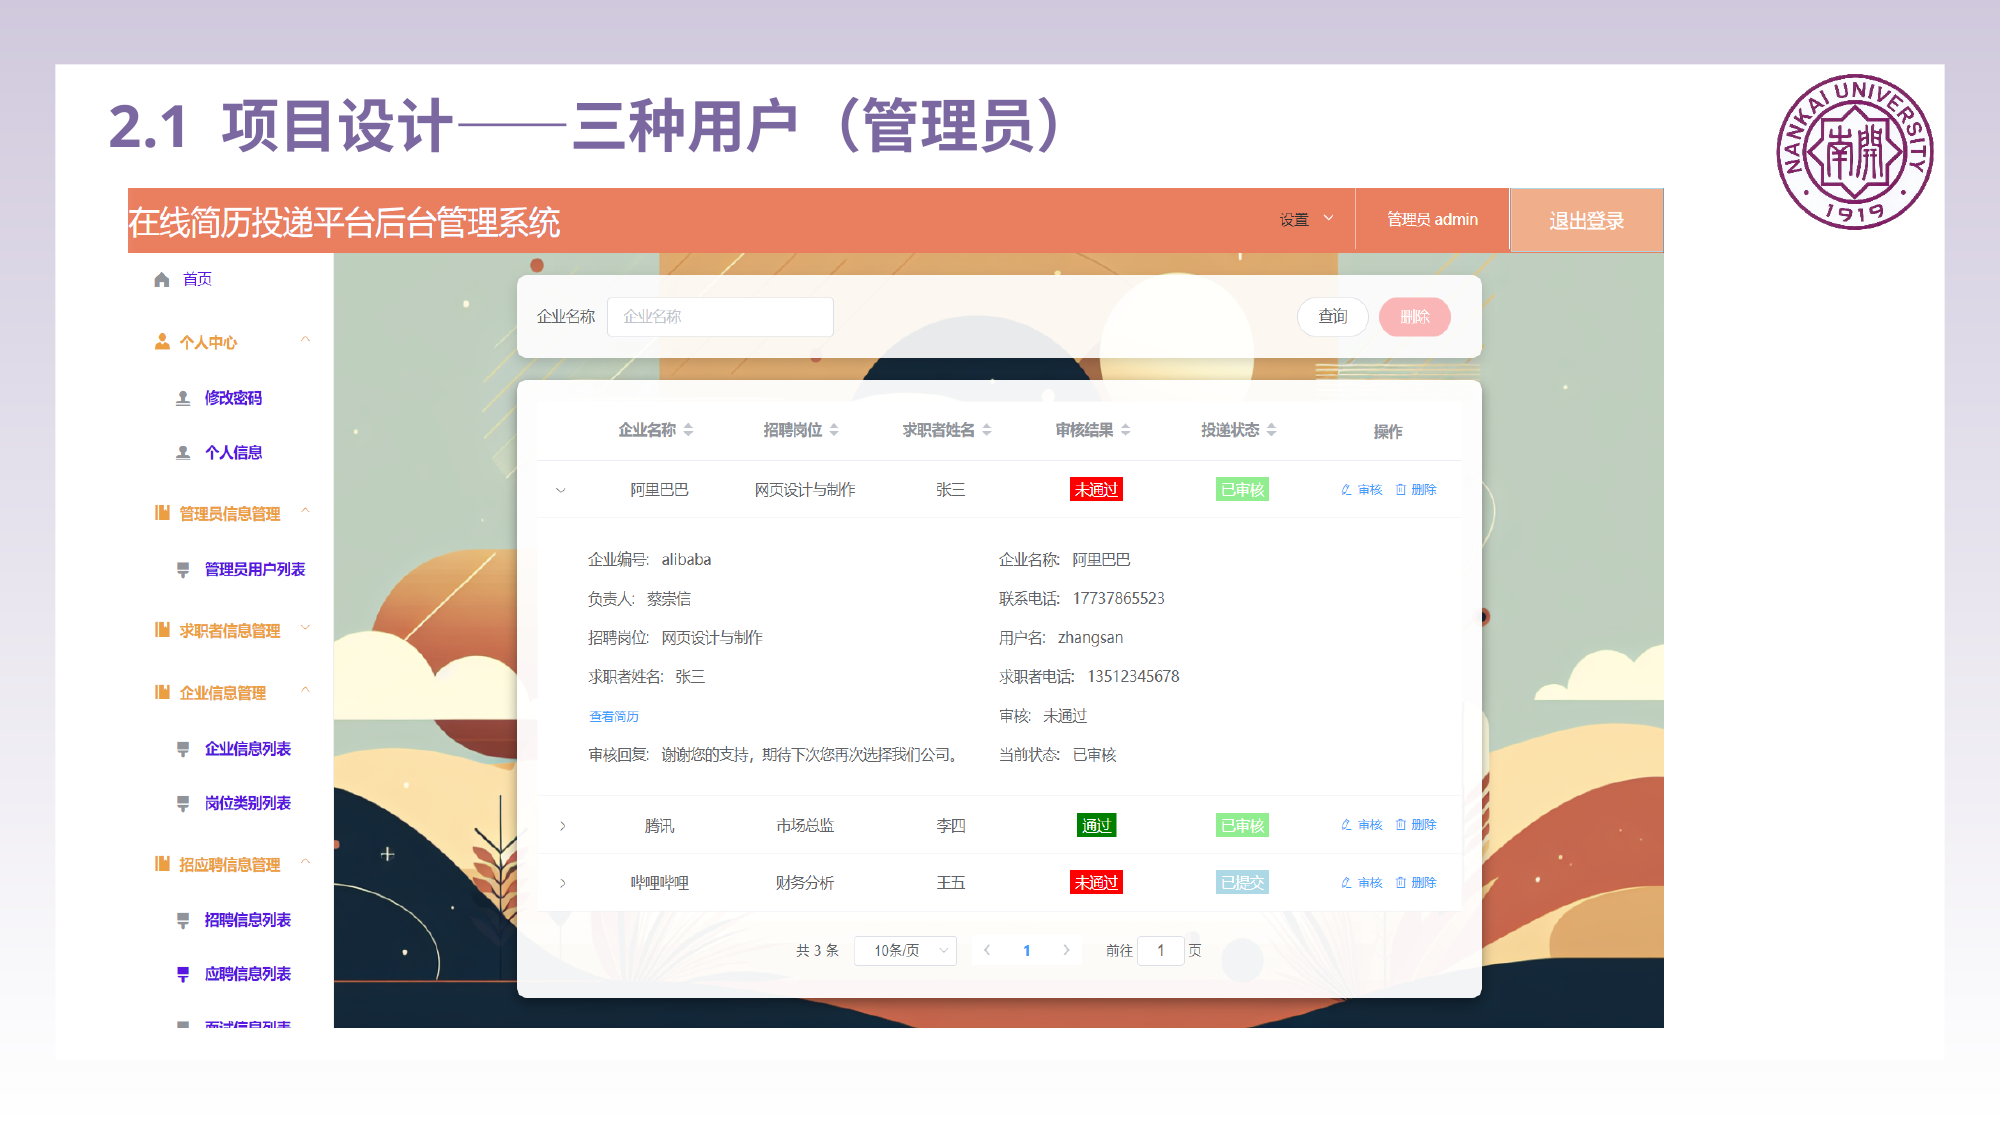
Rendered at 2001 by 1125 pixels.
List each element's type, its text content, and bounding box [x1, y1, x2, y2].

text_box 2.1 项目设计——三种用户（管理员） [94, 81, 1649, 167]
picture [1769, 67, 1940, 237]
picture [127, 188, 1664, 1028]
